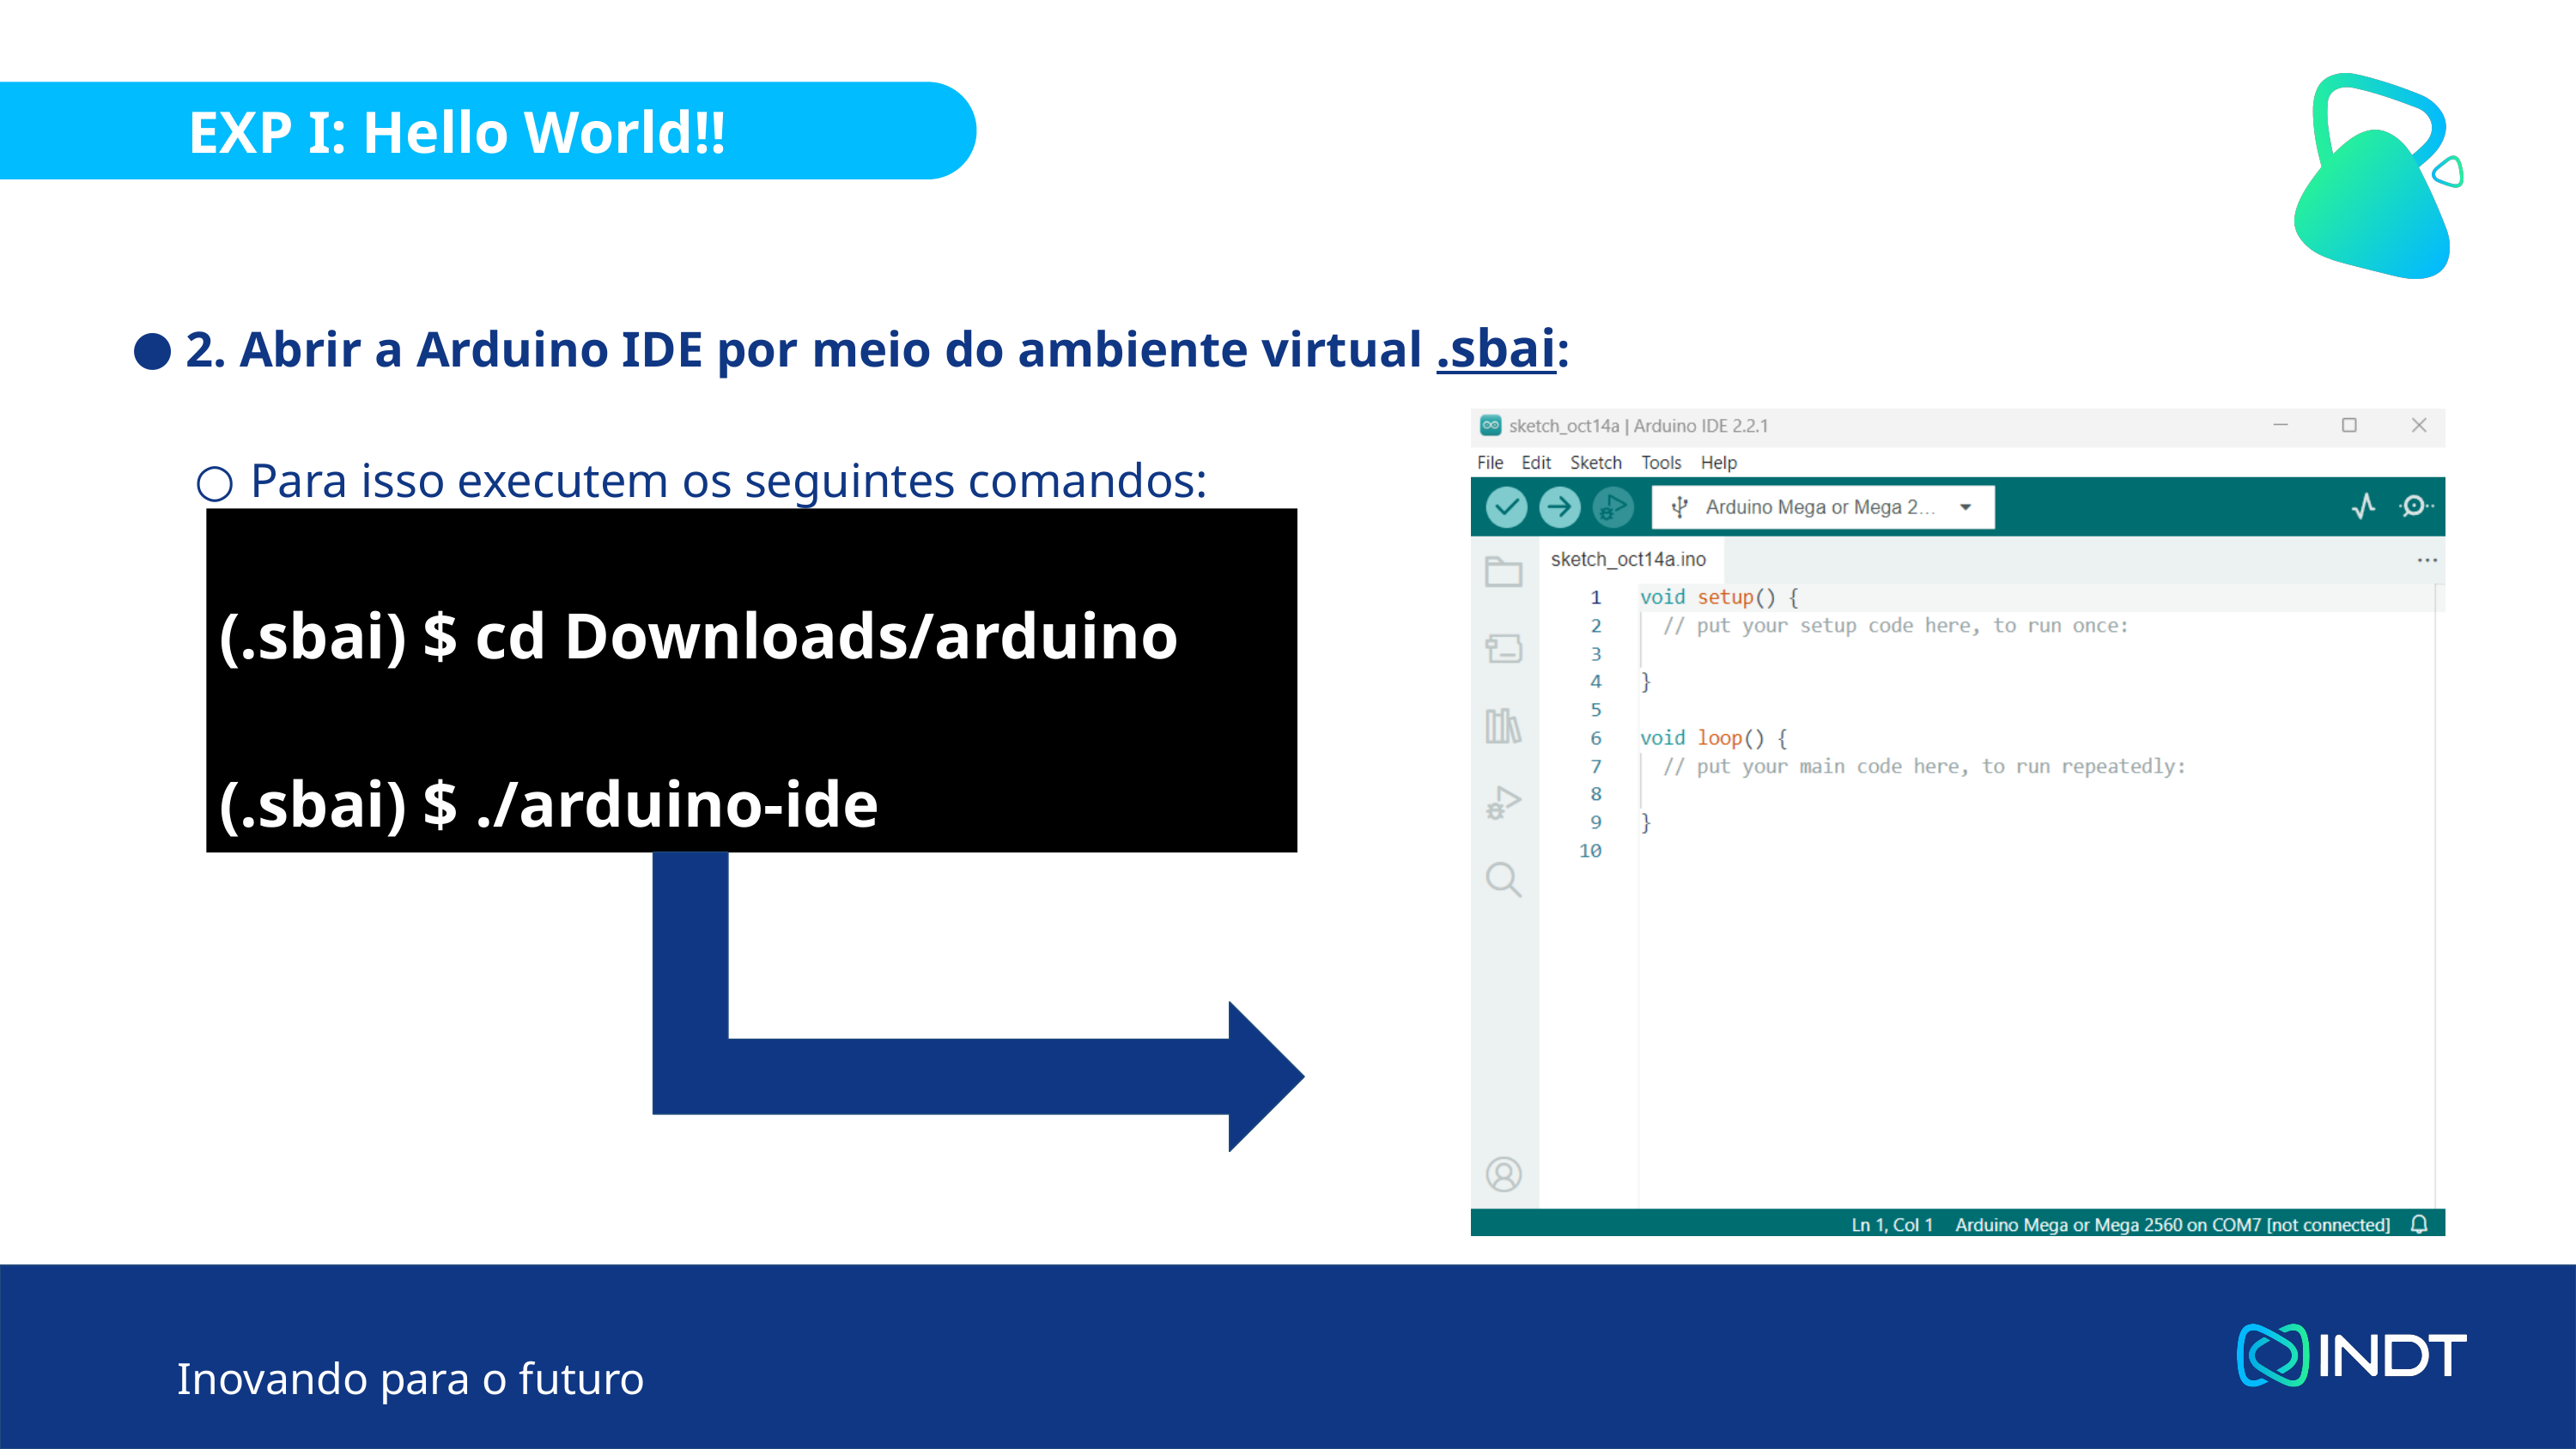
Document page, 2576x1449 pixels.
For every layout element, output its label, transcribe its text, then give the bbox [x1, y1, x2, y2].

text_box [653, 852, 1305, 1152]
title EXP I: Hello World!! [174, 82, 945, 179]
picture [1471, 409, 2445, 1237]
text_box 2. Abrir a Arduino IDE por meio do ambiente virtual .sbai: Para isso executem os seguintes comandos: [121, 283, 2008, 602]
picture [2237, 1324, 2246, 1340]
text_box (.sbai) $ cd Downloads/arduino (.sbai) $ ./arduino-ide [206, 508, 1297, 853]
picture [2294, 73, 2464, 279]
picture [2237, 1324, 2467, 1420]
